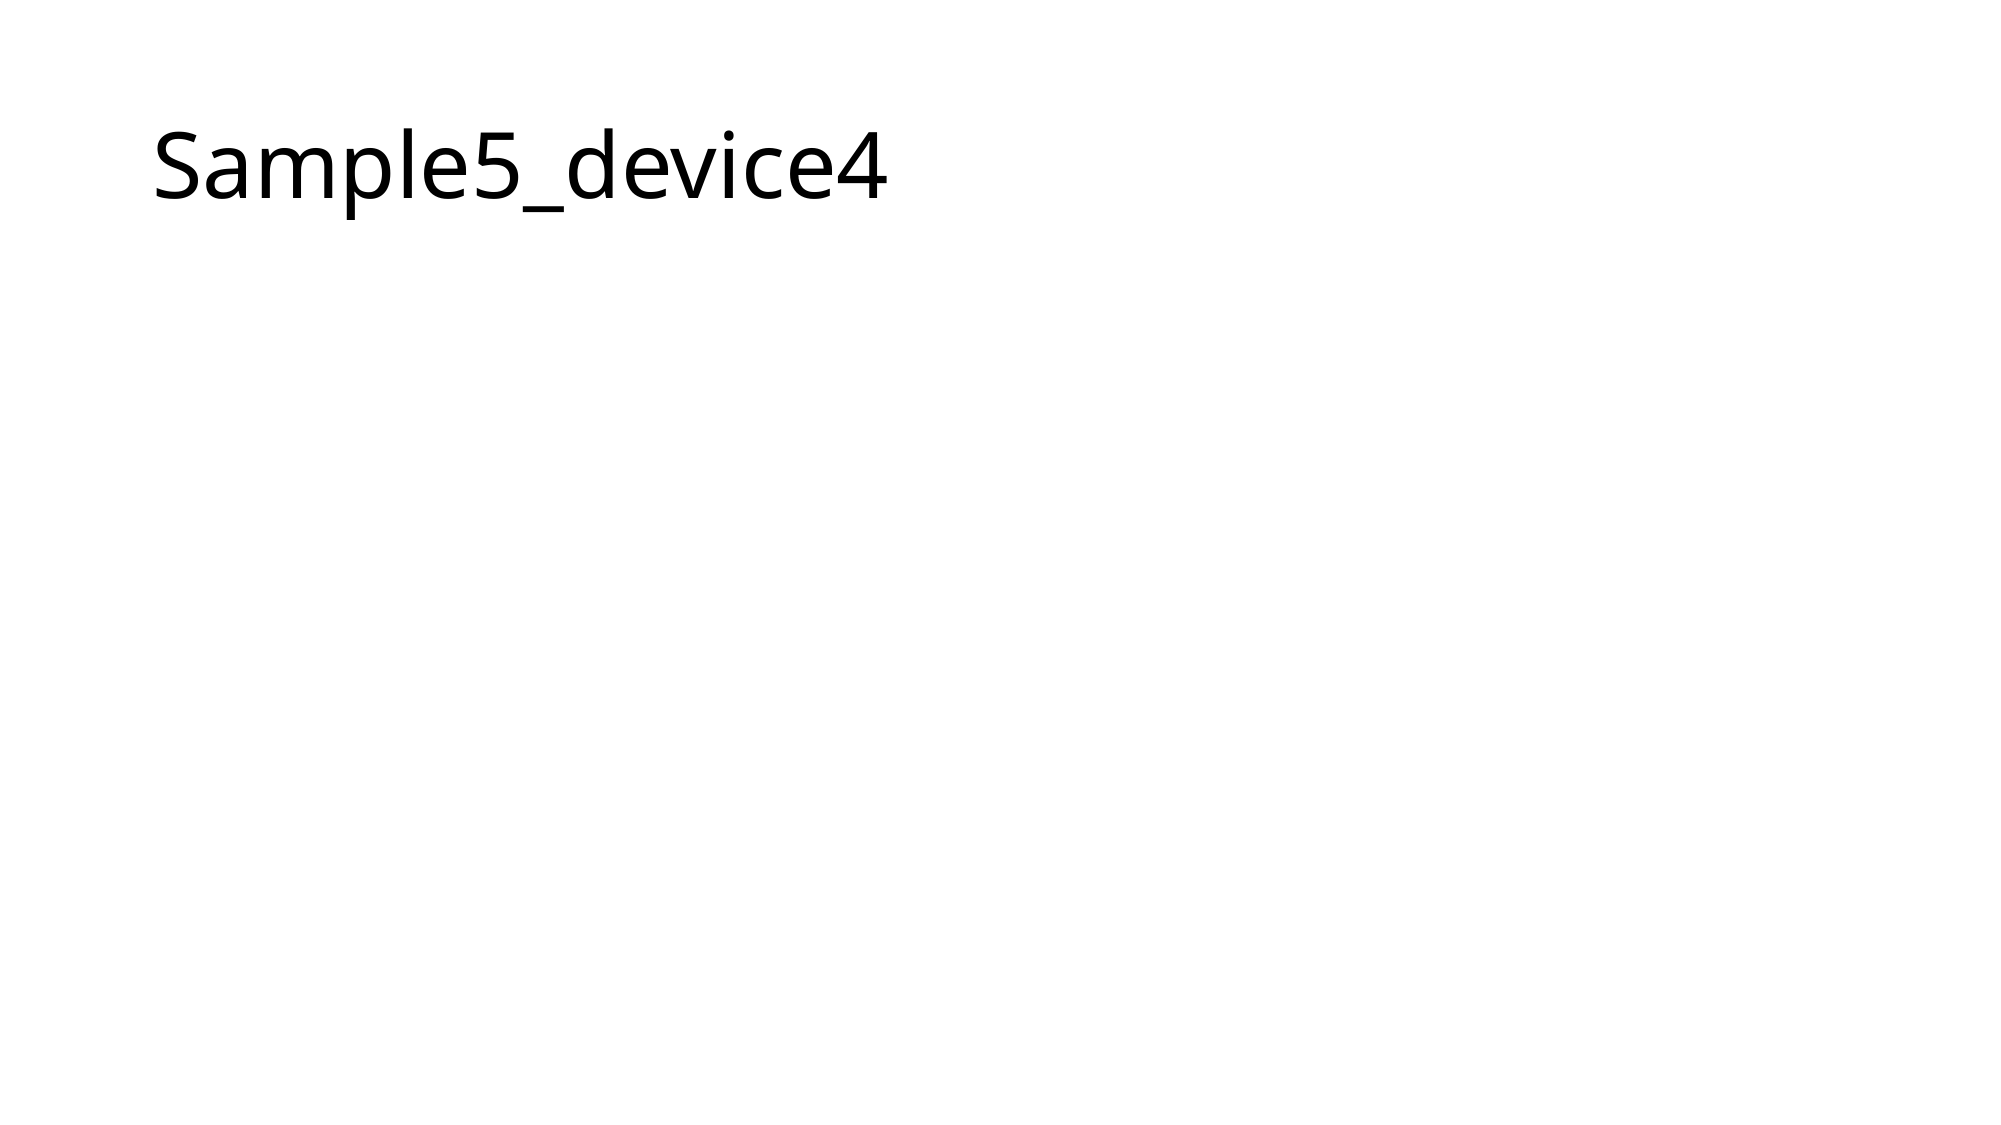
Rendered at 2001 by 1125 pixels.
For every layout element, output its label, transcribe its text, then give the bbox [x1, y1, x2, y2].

title Sample5_device4 [137, 59, 1863, 278]
